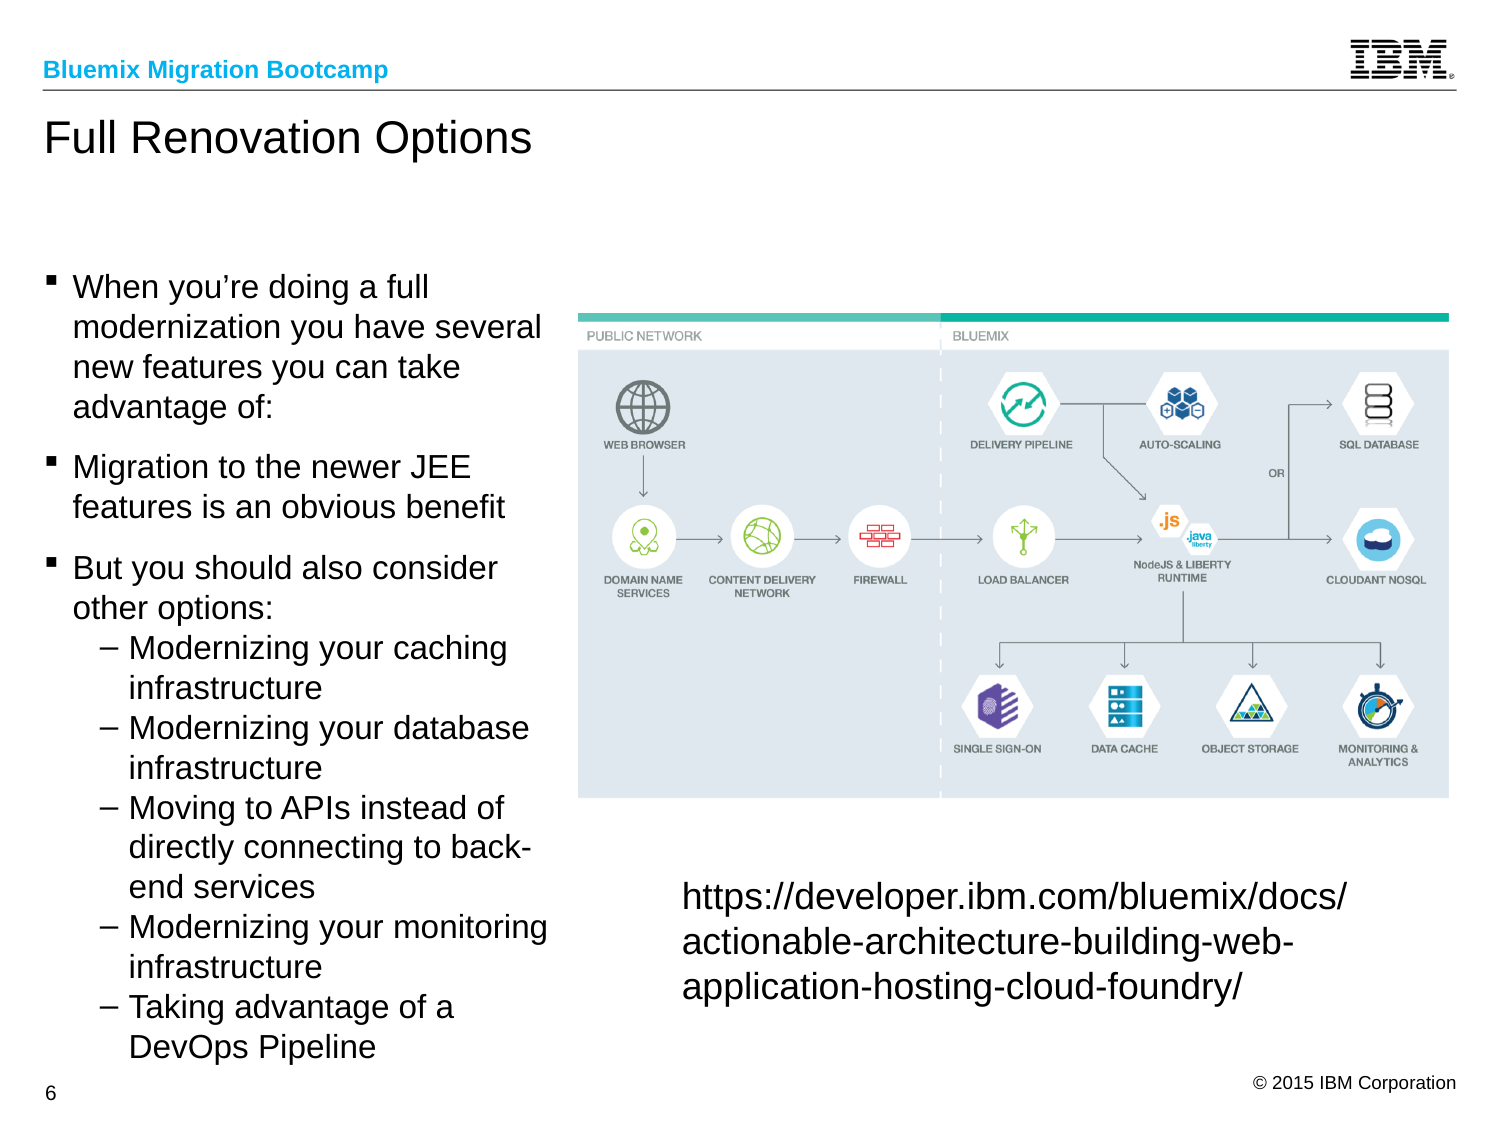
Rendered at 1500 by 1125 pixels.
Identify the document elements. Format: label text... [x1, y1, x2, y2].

text_box https://developer.ibm.com/bluemix/docs/actionable-architecture-building-web-application-hosting-cloud-foundry/ [667, 864, 1417, 1015]
list When you’re doing a full modernization you have several new features you can take advantage of: Migration to the newer JEE features is an obvious benefit But you should also consider other options: Modernizing your caching infrastructure Modernizing your database infrastructure Moving to APIs instead of directly connecting to back-end services Modernizing your monitoring infrastructure Taking advantage of a DevOps Pipeline [43, 257, 571, 996]
title Full Renovation Options [43, 100, 1464, 288]
picture [1336, 24, 1457, 91]
picture [571, 305, 1456, 808]
